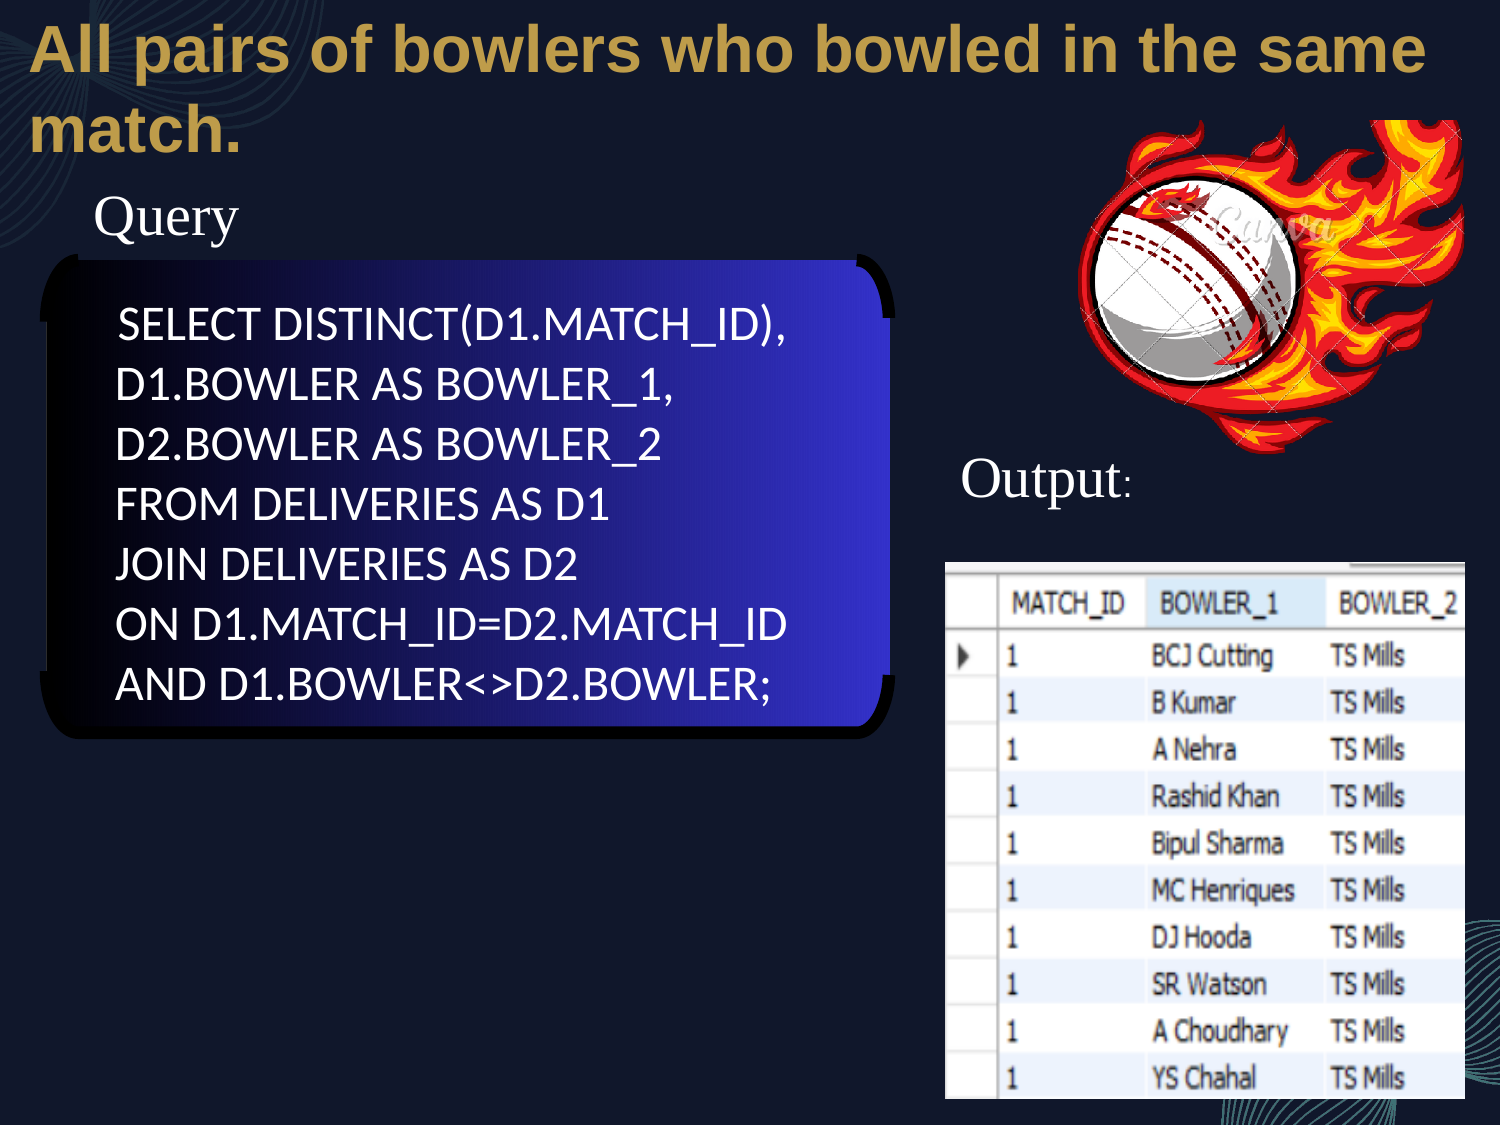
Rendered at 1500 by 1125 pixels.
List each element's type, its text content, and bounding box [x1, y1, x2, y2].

text_box Query [79, 169, 255, 255]
picture [945, 562, 1465, 1099]
text_box Output: [945, 432, 1148, 517]
title All pairs of bowlers who bowled in the same match. [13, 30, 1477, 143]
picture [1078, 120, 1465, 455]
text_box SELECT DISTINCT(D1.MATCH_ID), D1.BOWLER AS BOWLER_1, D2.BOWLER AS BOWLER_2 FROM DELIVERIES AS D1 JOIN DELIVERIES AS D2 ON D1.MATCH_ID=D2.MATCH_ID AND D1.BOWLER<>D2.BOWLER; [13, 282, 946, 771]
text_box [43, 255, 892, 738]
